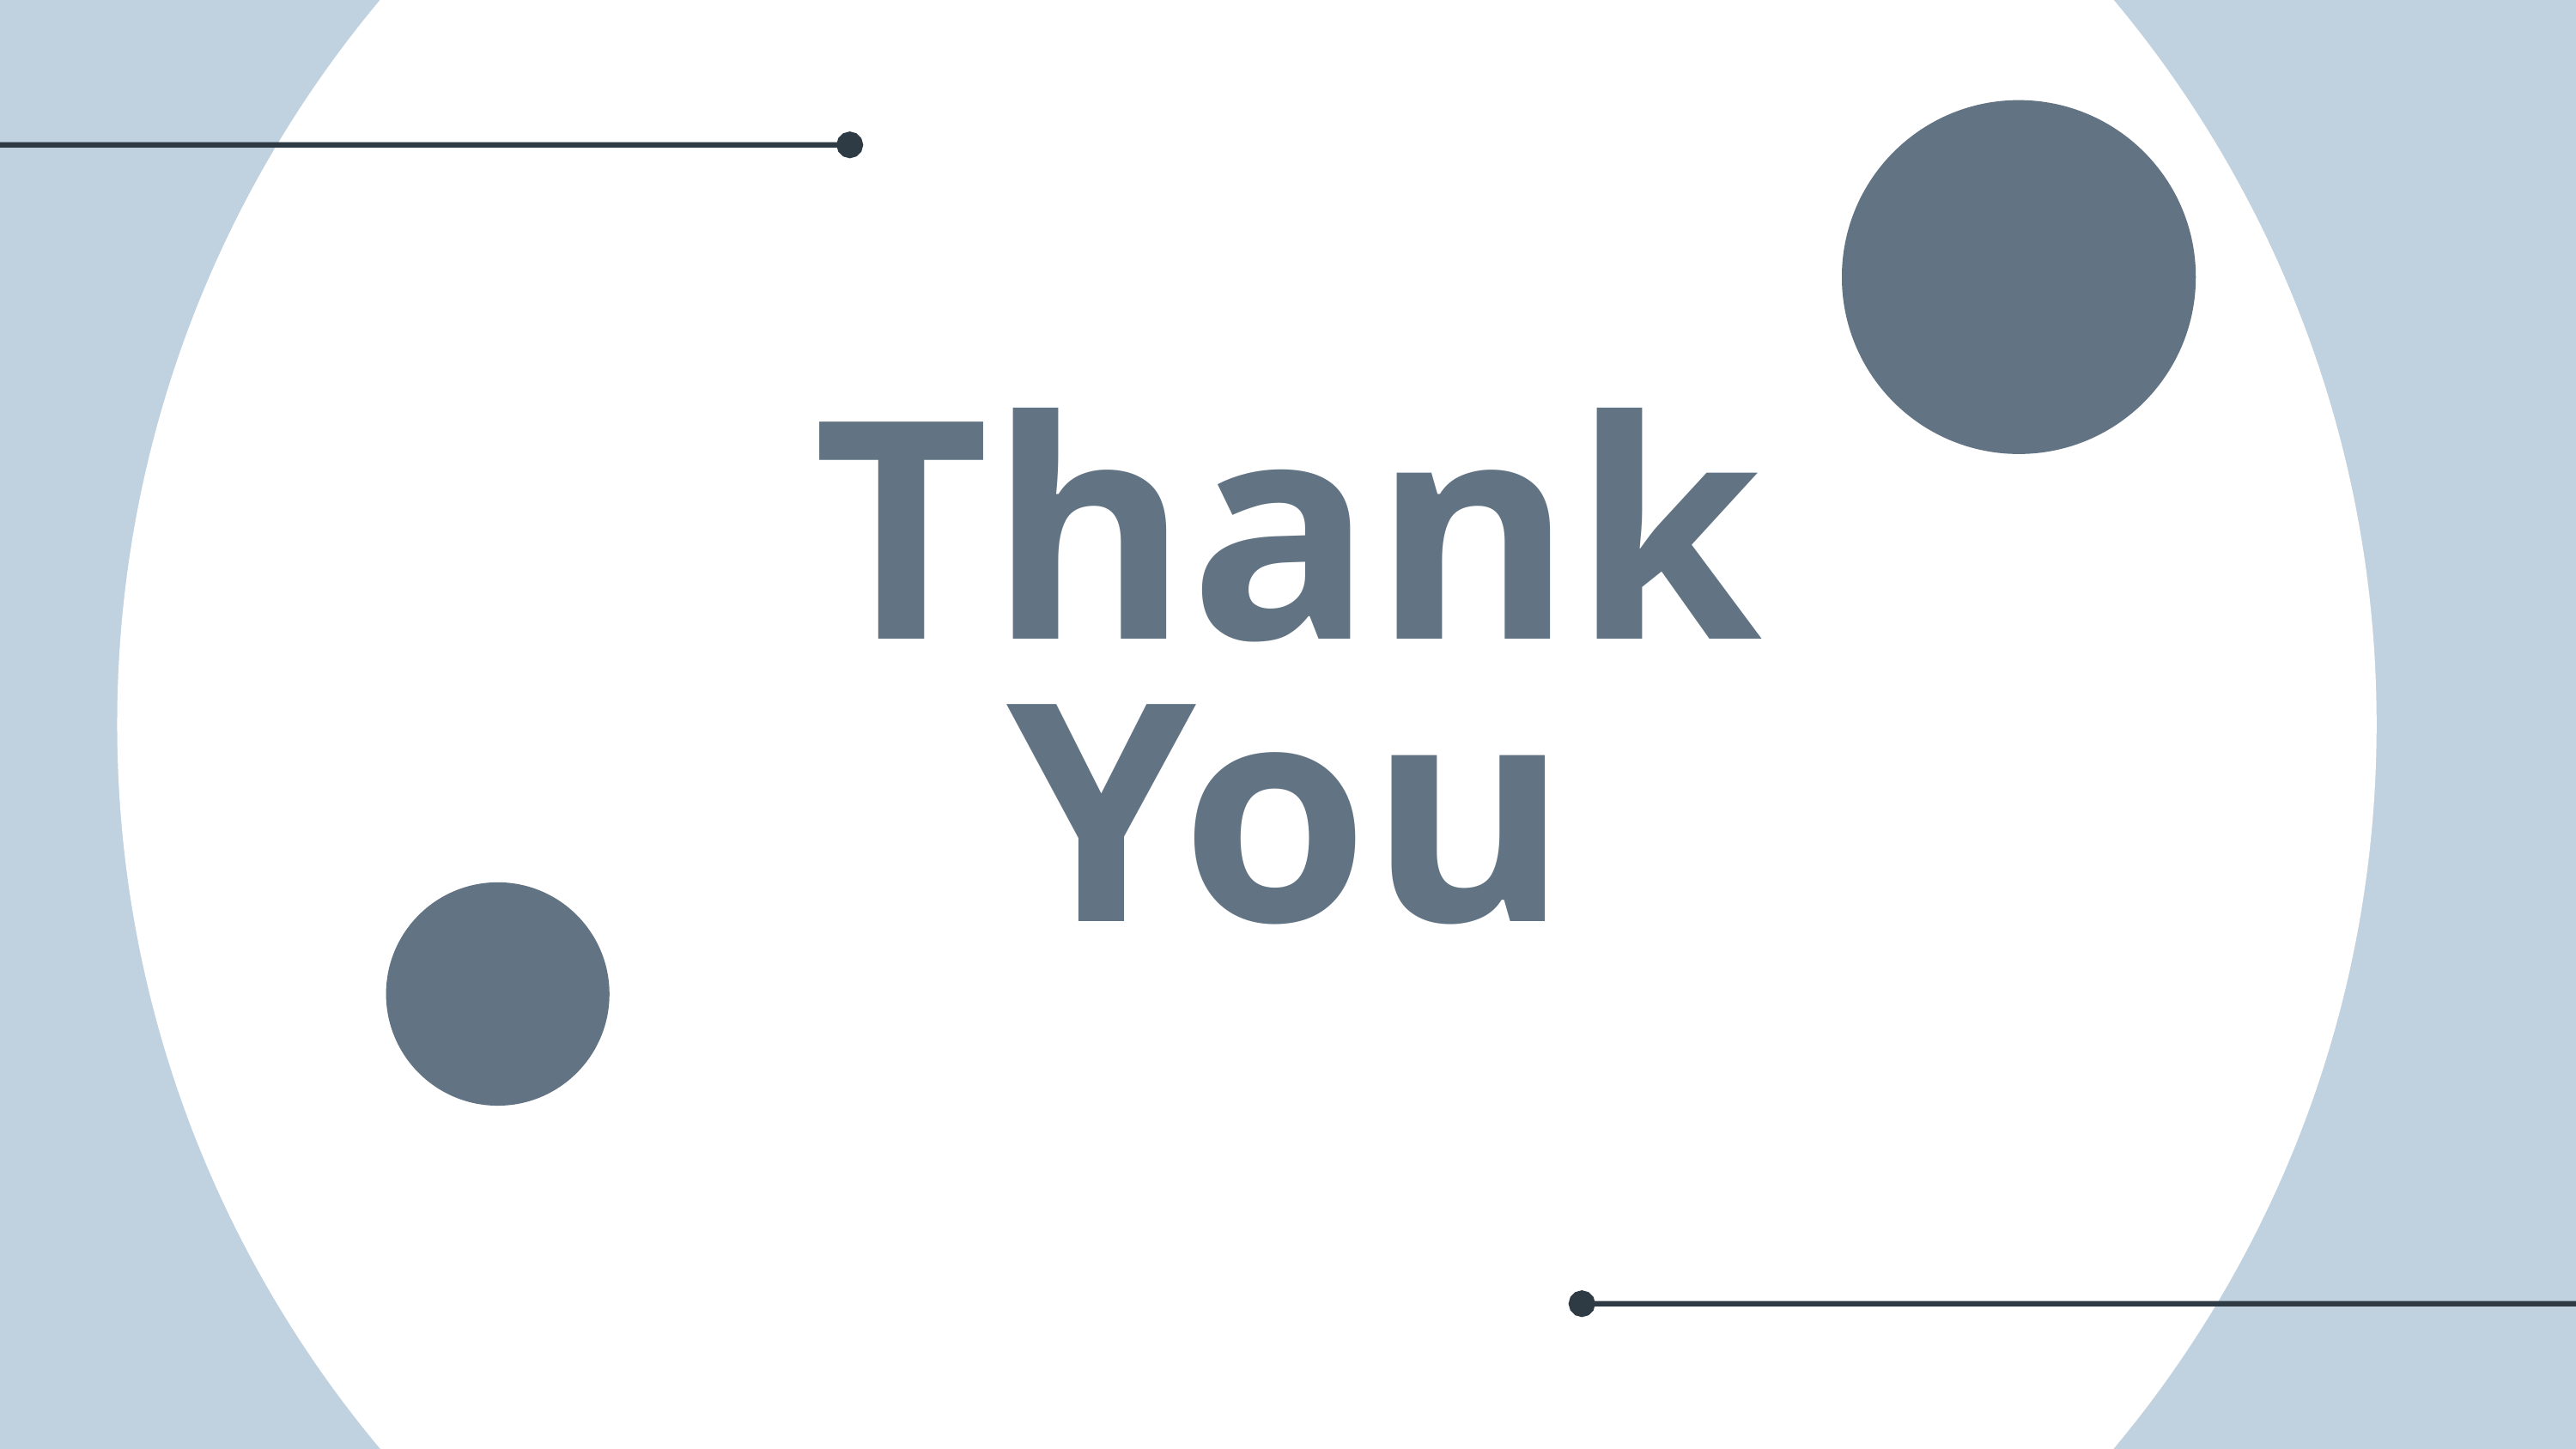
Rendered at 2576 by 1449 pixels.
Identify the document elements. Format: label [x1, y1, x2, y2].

text_box [386, 882, 610, 1106]
text_box [117, 0, 2378, 1449]
text_box [1841, 100, 2196, 455]
